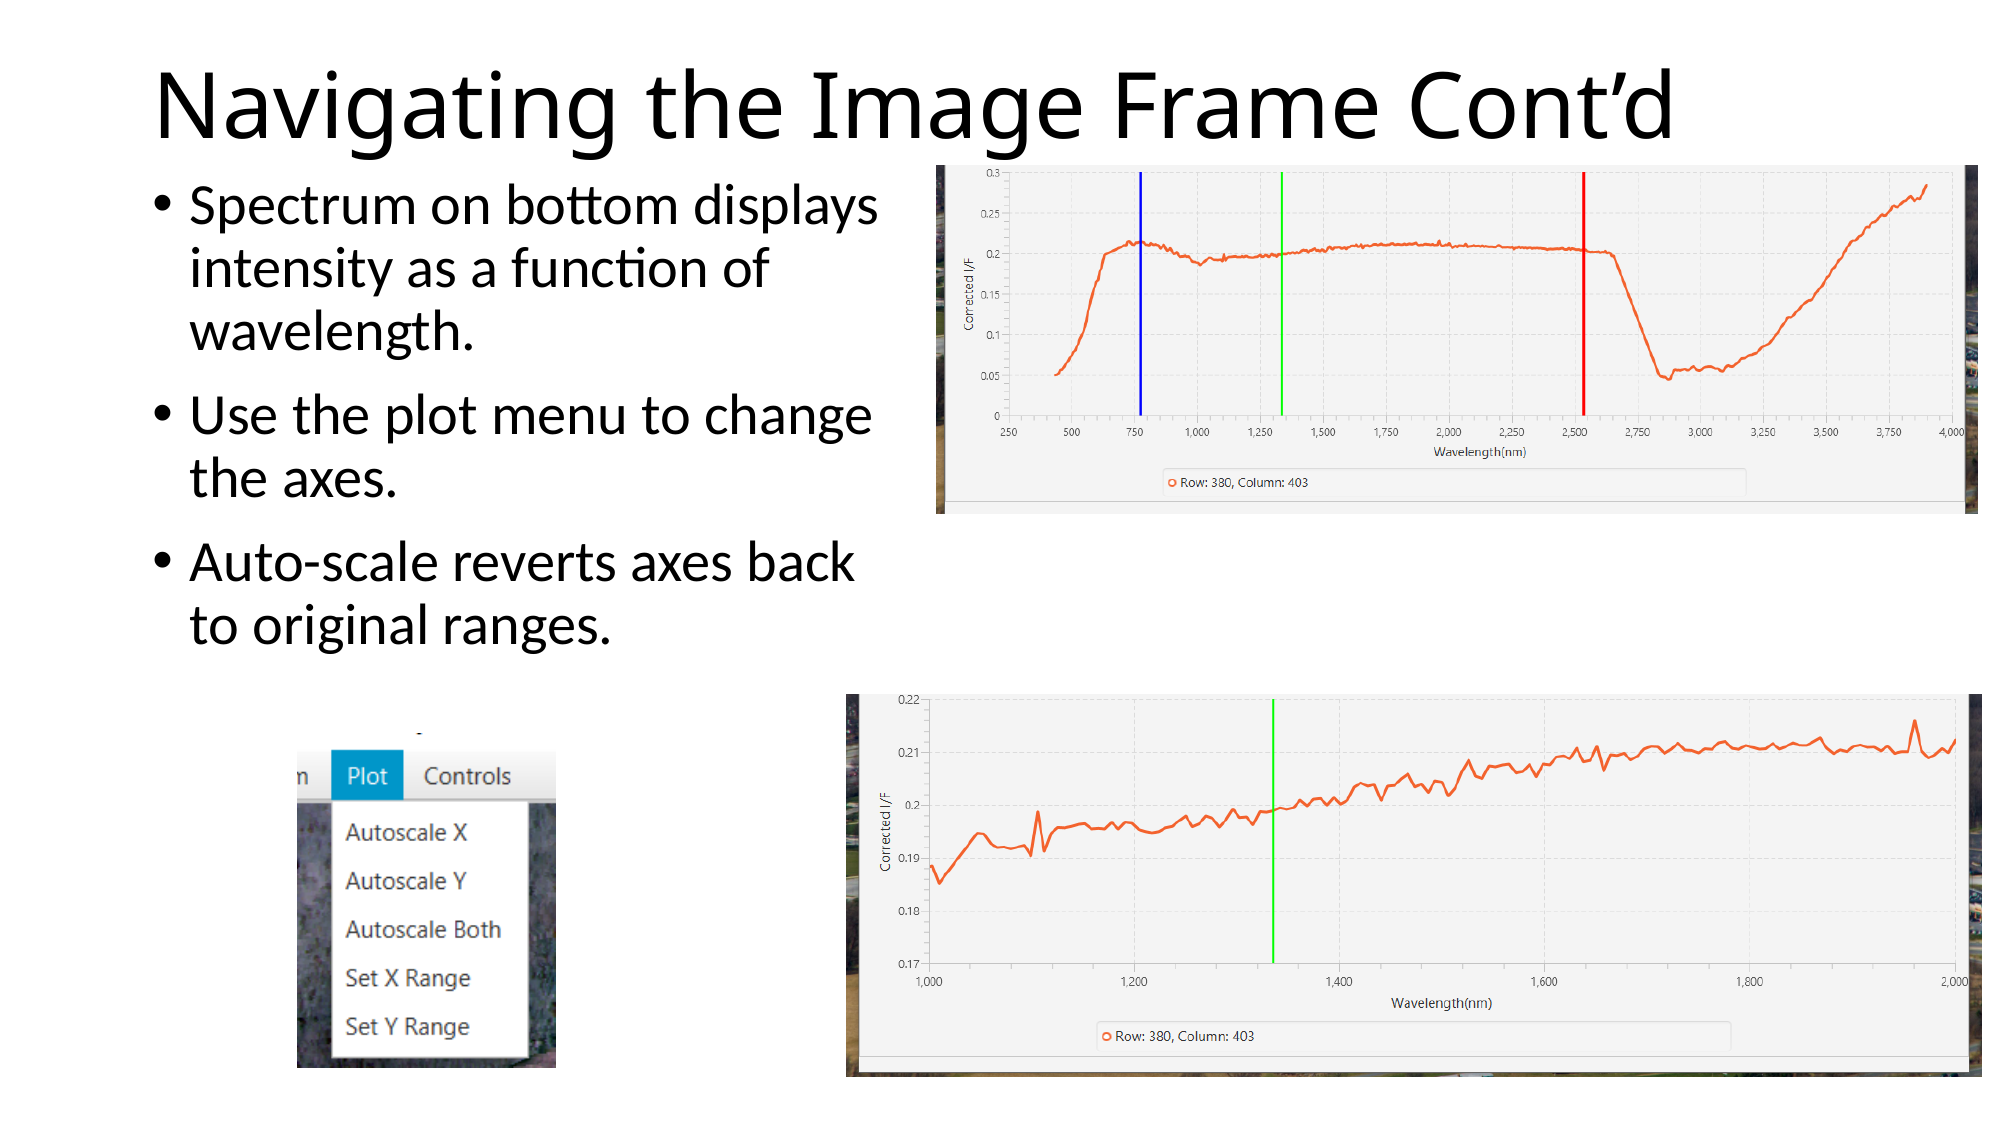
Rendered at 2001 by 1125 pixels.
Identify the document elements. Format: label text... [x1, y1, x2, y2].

list Spectrum on bottom displays intensity as a function of wavelength. Use the plot menu to change the axes. Auto-scale reverts axes back to original ranges. [137, 167, 923, 734]
title Navigating the Image Frame Cont’d [137, 0, 1863, 218]
picture [297, 733, 556, 1068]
picture [936, 165, 1978, 514]
picture [845, 694, 1982, 1077]
